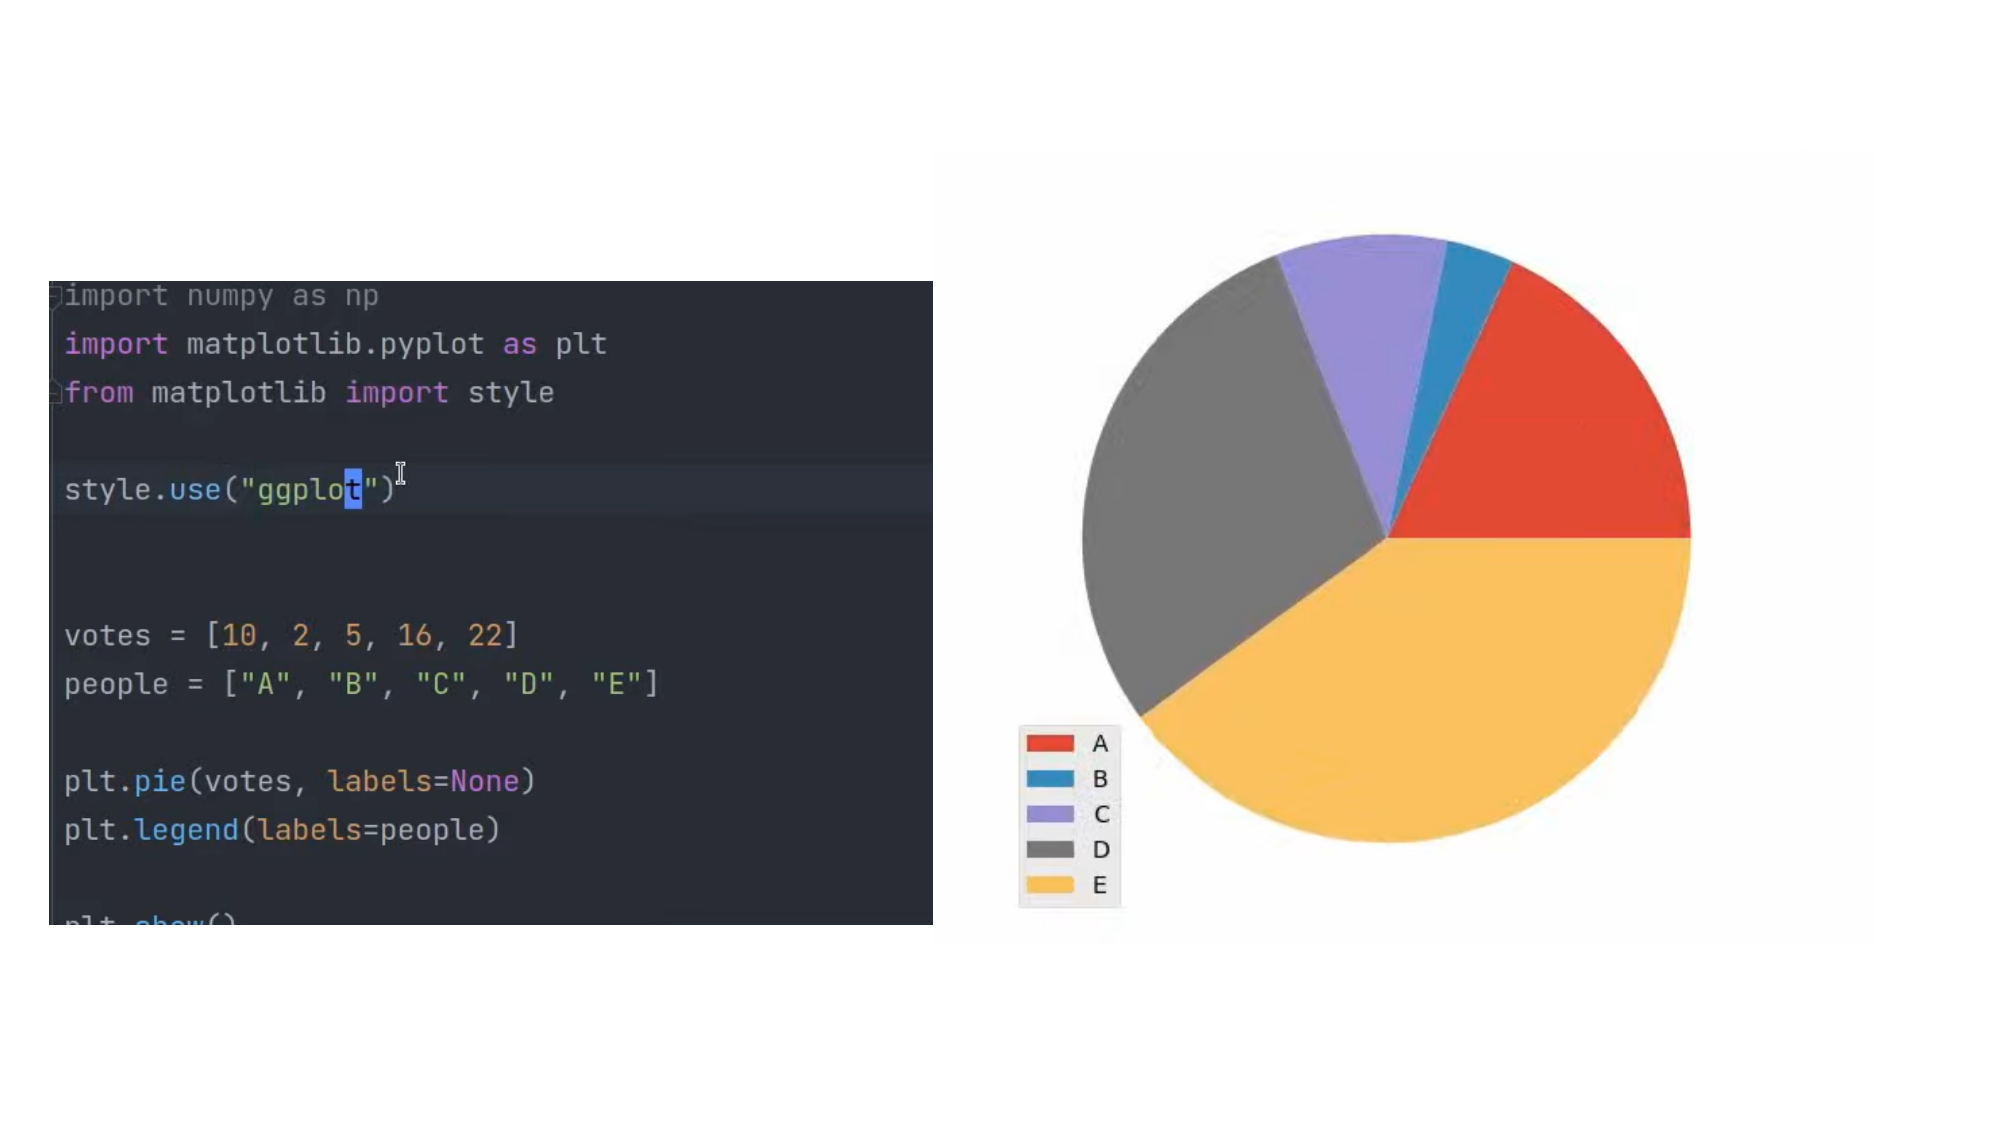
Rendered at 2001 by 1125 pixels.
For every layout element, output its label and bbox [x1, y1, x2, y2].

picture [48, 150, 1874, 944]
